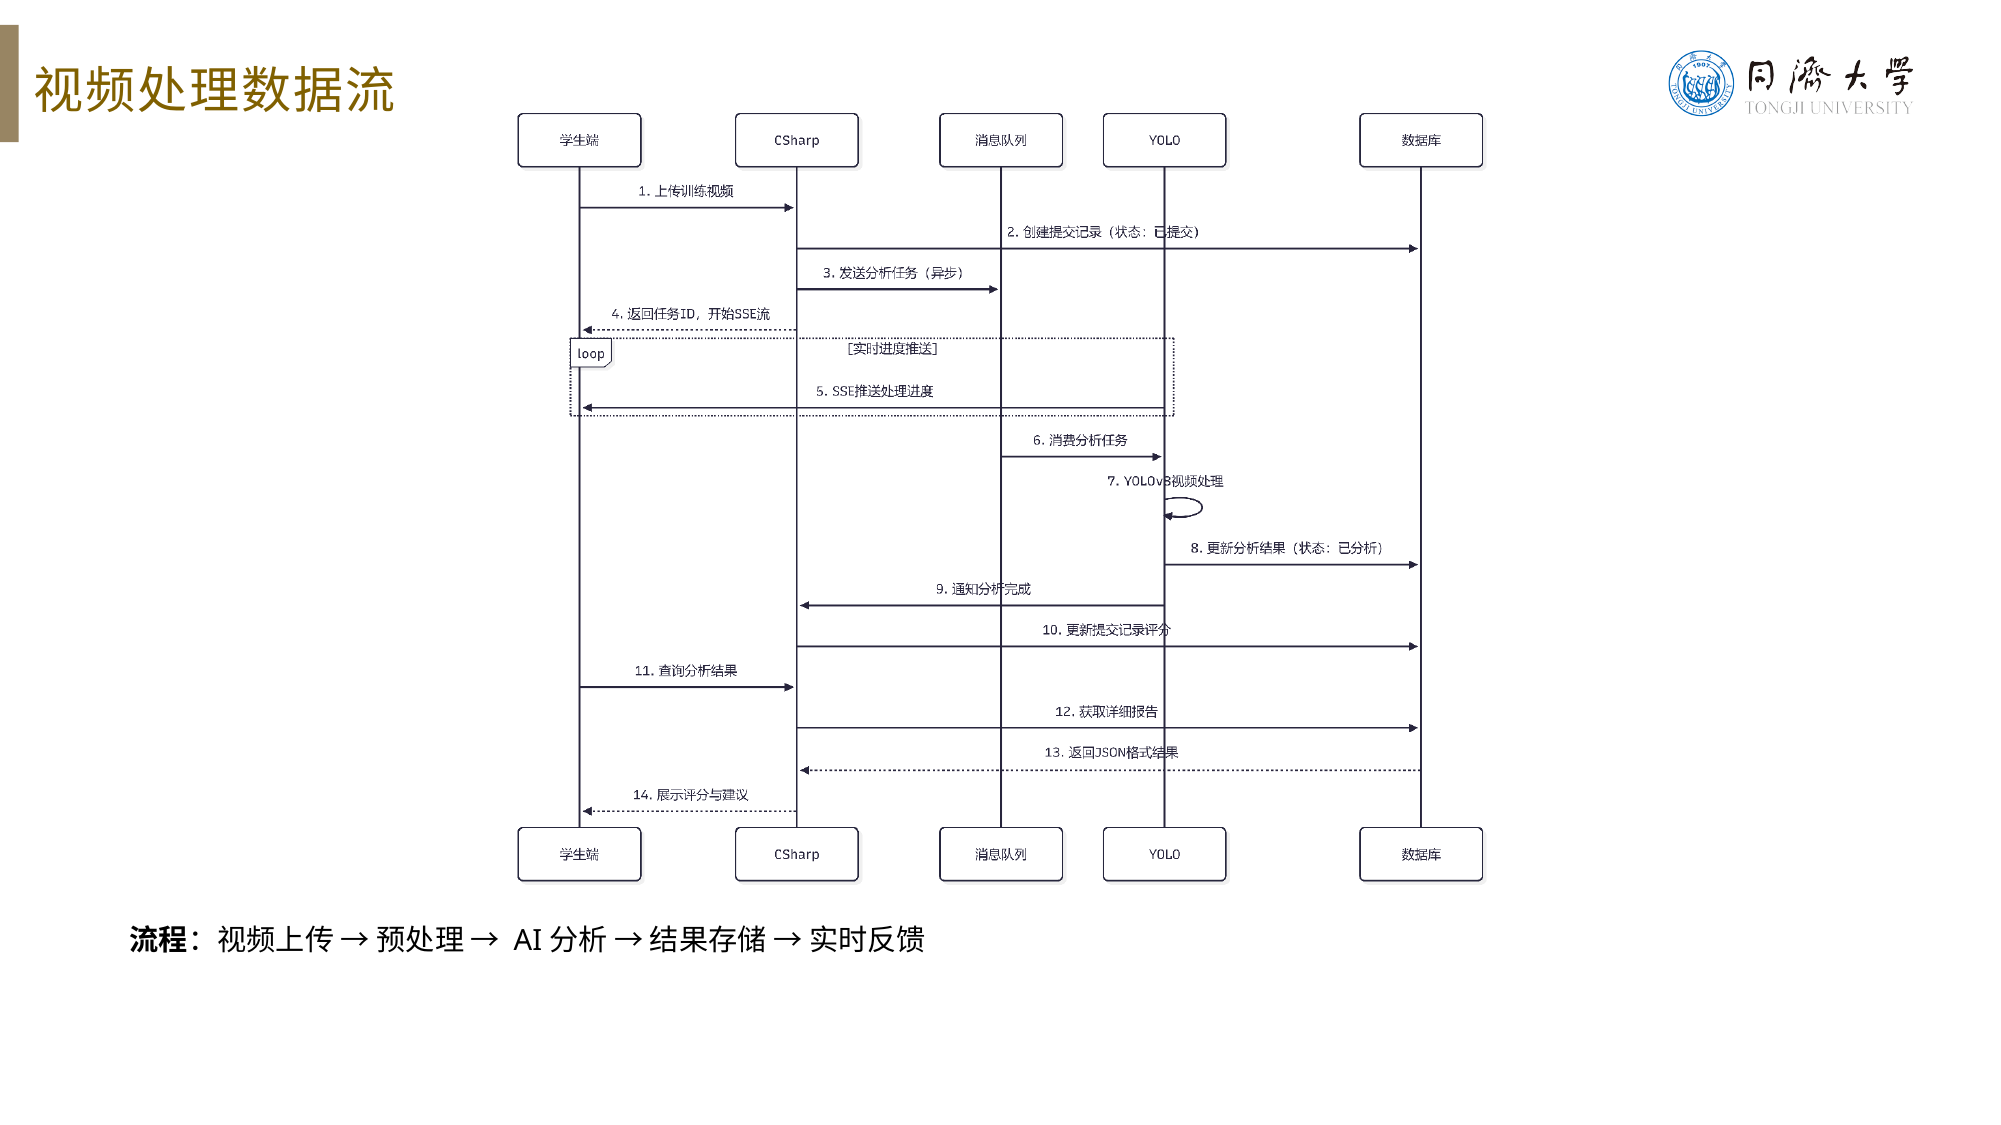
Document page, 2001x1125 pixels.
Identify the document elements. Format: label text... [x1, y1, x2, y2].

text_box 流程：视频上传 → 预处理 → AI分析 → 结果存储 → 实时反馈 [114, 913, 1886, 964]
text_box 视频处理数据流 [18, 39, 640, 126]
text_box [0, 24, 20, 143]
picture [477, 105, 1523, 914]
picture [1652, 12, 1930, 154]
